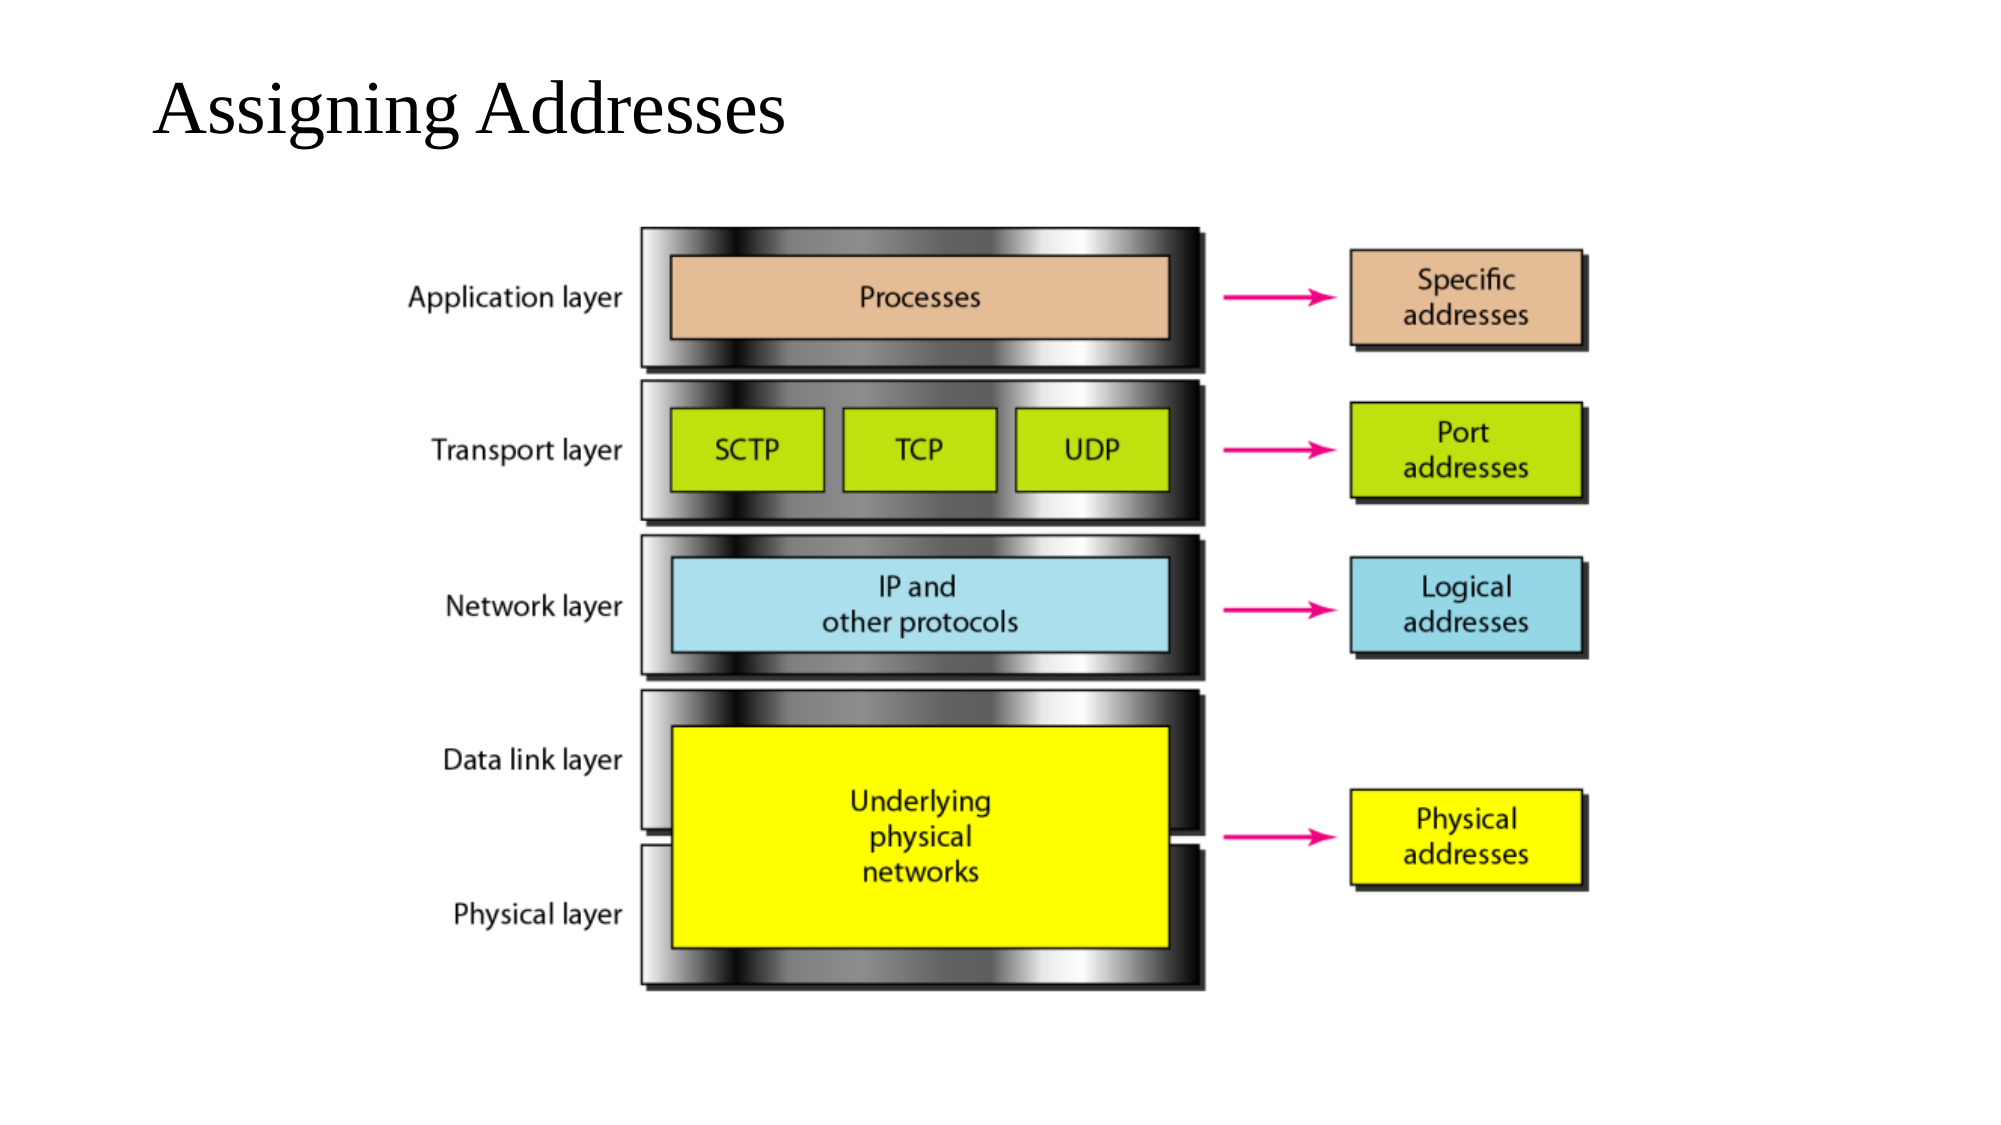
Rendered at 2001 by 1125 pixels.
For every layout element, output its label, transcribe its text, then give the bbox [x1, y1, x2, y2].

title Assigning Addresses [137, 59, 1863, 158]
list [379, 203, 1621, 1014]
